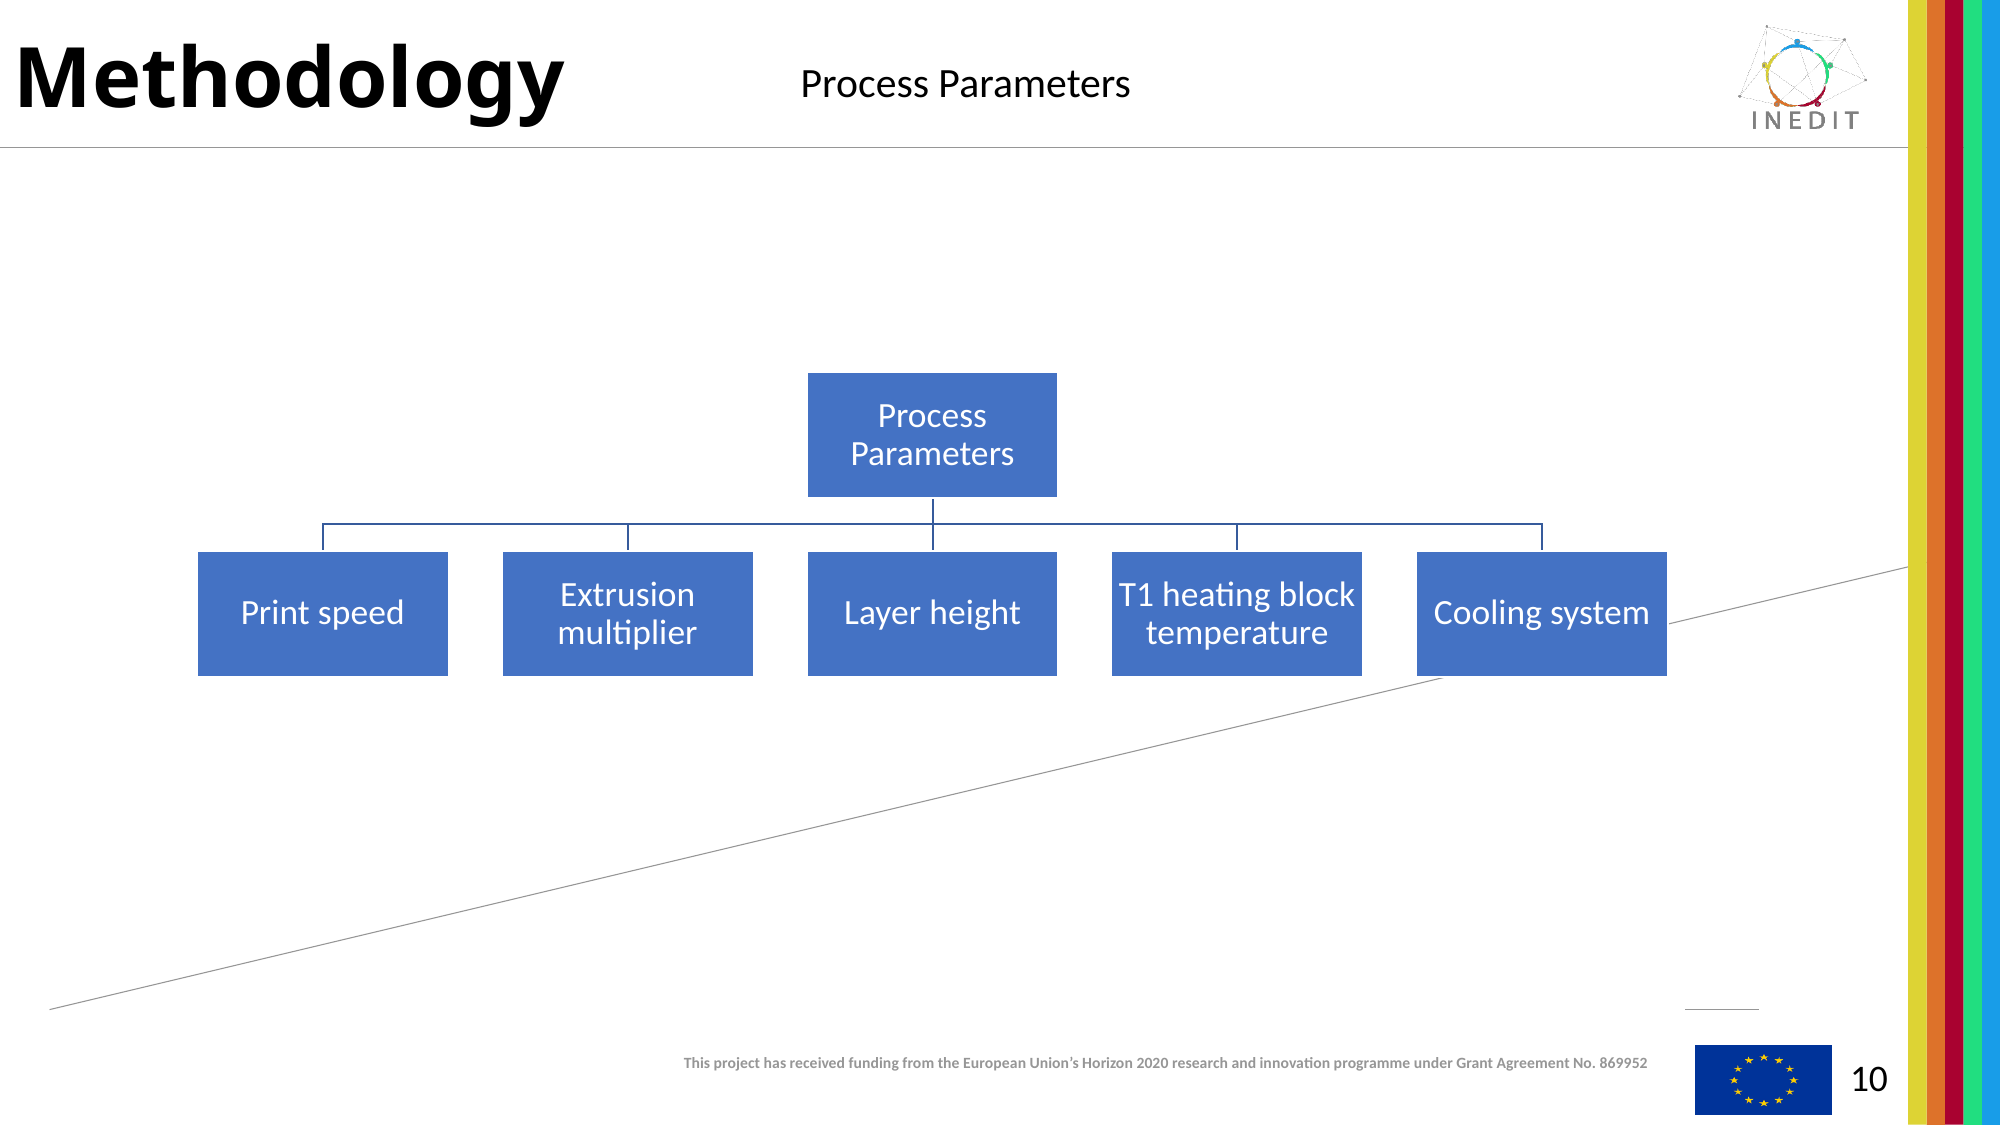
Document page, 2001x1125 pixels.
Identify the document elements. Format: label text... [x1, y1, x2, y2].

text_box 10 [1835, 1046, 1914, 1107]
title Methodology [0, 24, 1438, 138]
text_box Process Parameters [785, 47, 1147, 81]
picture [1738, 25, 1867, 129]
picture [1695, 1045, 1832, 1115]
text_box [196, 81, 1669, 967]
